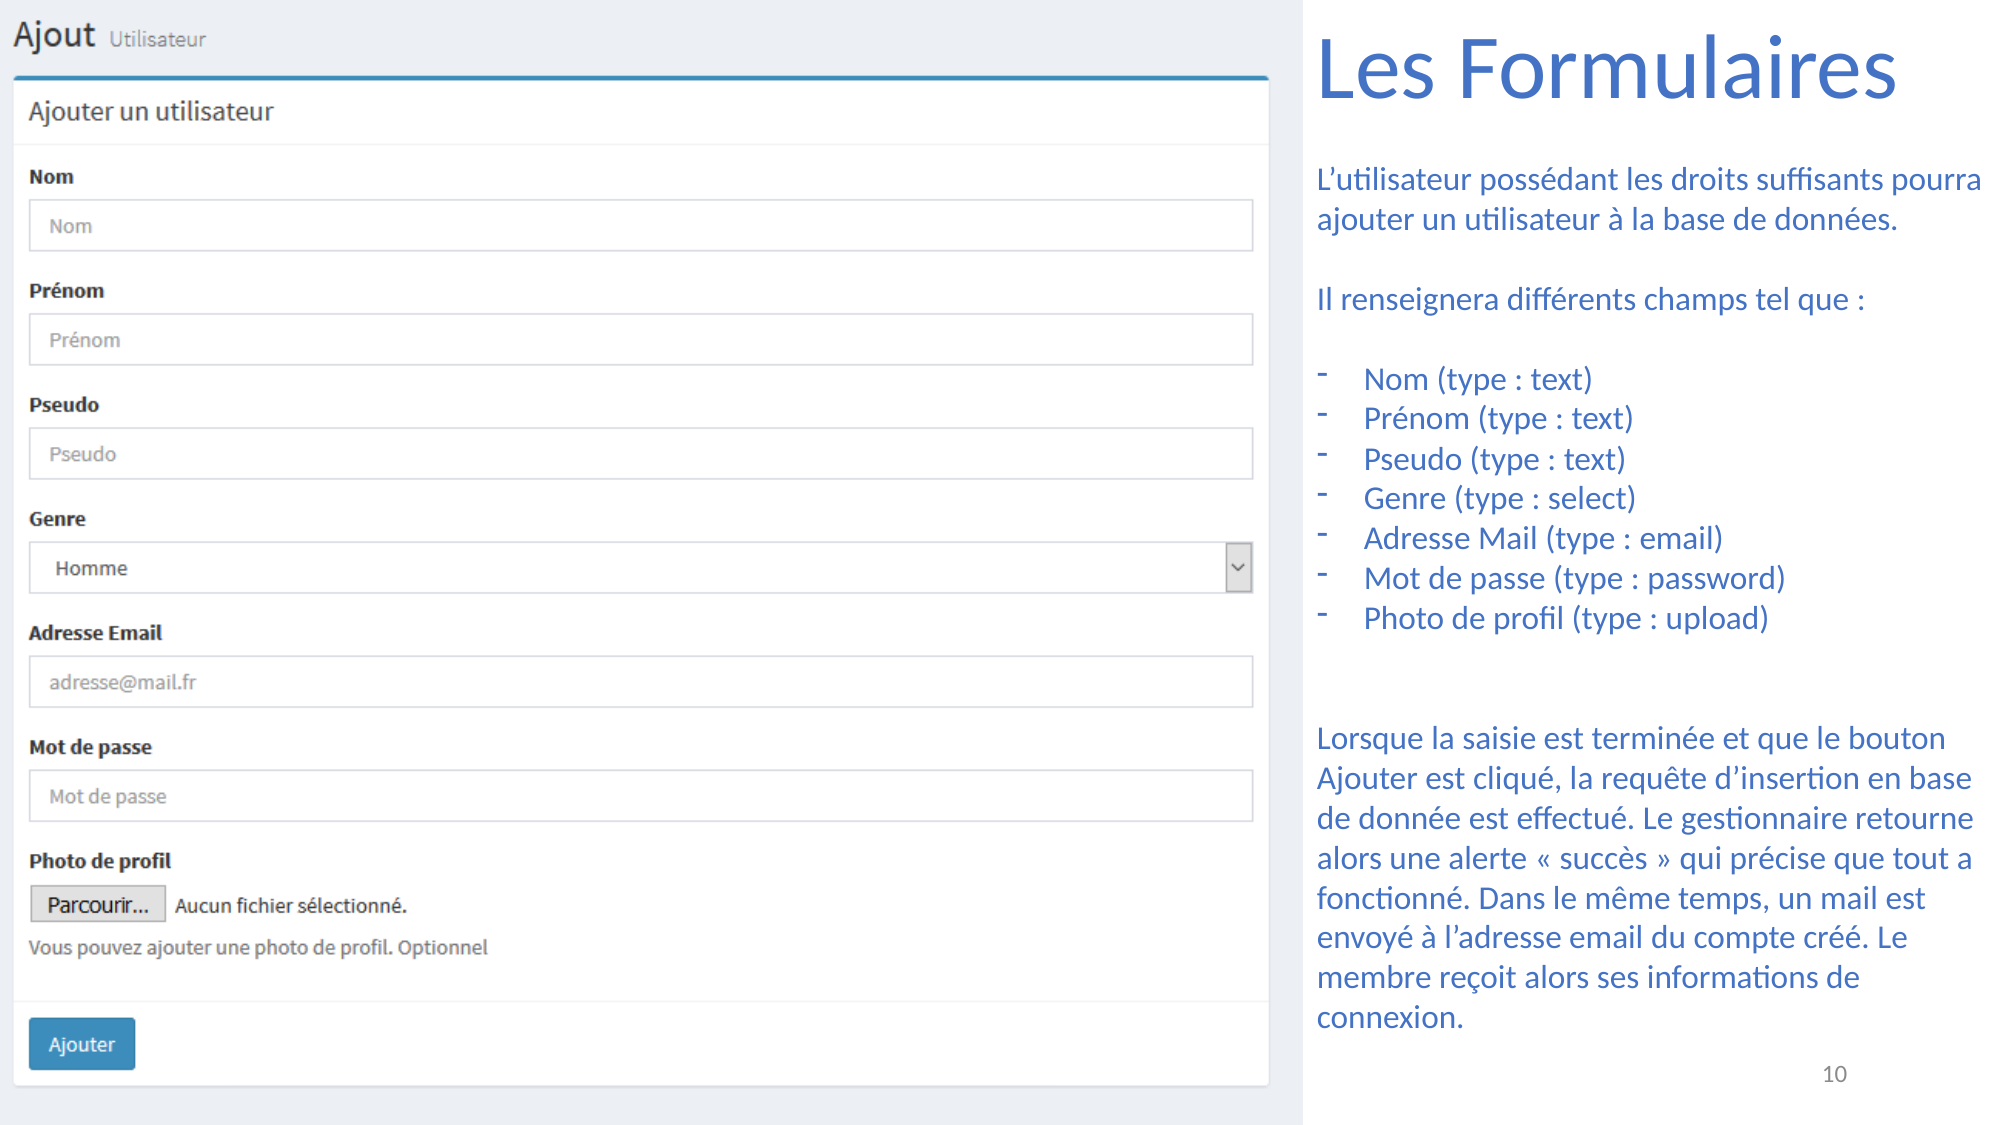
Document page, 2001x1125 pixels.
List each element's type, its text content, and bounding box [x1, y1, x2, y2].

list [0, 0, 1303, 1125]
text_box Les Formulaires L’utilisateur possédant les droits suffisants pourra ajouter un utilisateur à la base de données. Il renseignera différents champs tel que : Nom (type : text) Prénom (type : text) Pseudo (type : text) Genre (type : select) Adresse Mail (type : email) Mot de passe (type : password) Photo de profil (type : upload) Lorsque la saisie est terminée et que le bouton Ajouter est cliqué, la requête d’insertion en base de donnée est effectué. Le gestionnaire retourne alors une alerte « succès » qui précise que tout a fonctionné. Dans le même temps, un mail est envoyé à l’adresse email du compte créé. Le membre reçoit alors ses informations de connexion. [1303, 0, 2000, 1043]
slide_number 10 [1412, 1042, 1863, 1103]
